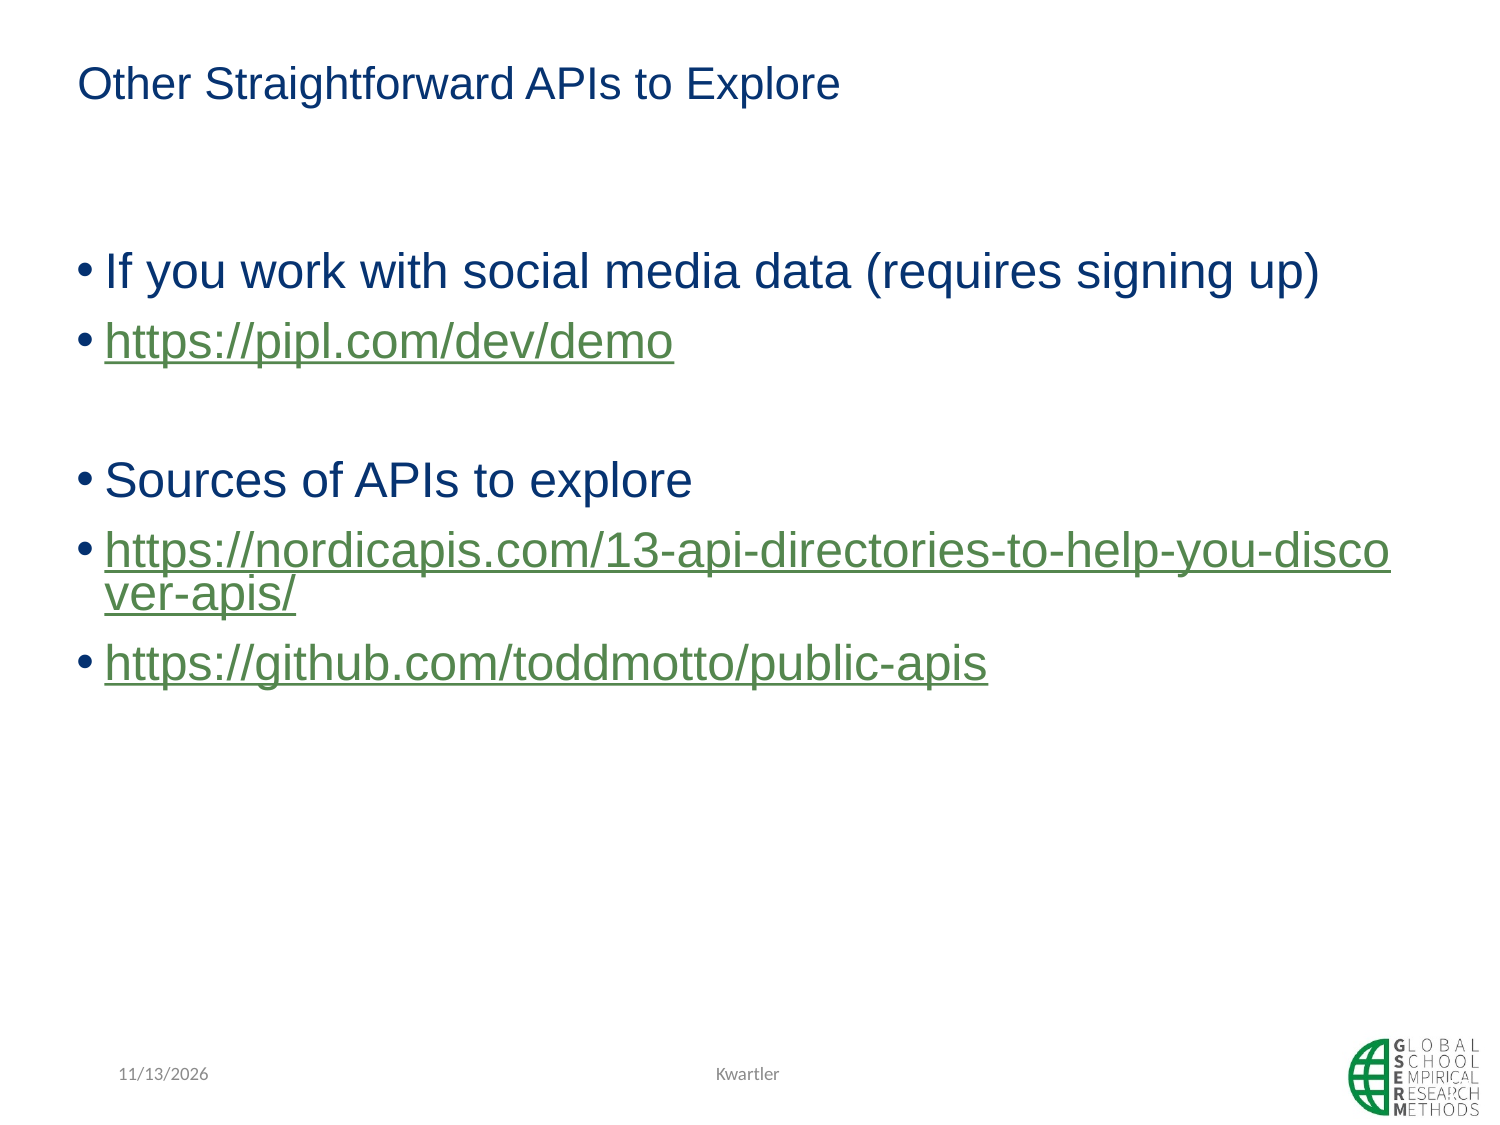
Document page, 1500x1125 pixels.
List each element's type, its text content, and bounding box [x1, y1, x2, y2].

footer Kwartler [496, 1042, 1004, 1103]
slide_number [103, 1042, 441, 1103]
list If you work with social media data (requires signing up) https://pipl.com/dev/demo Sources of APIs to explore https://nordicapis.com/13-api-directories-to-help-you-discover-apis/ https://github.com/toddmotto/public-apis [61, 162, 1425, 1013]
title Other Straightforward APIs to Explore [62, 45, 1425, 125]
picture [1342, 1030, 1500, 1119]
